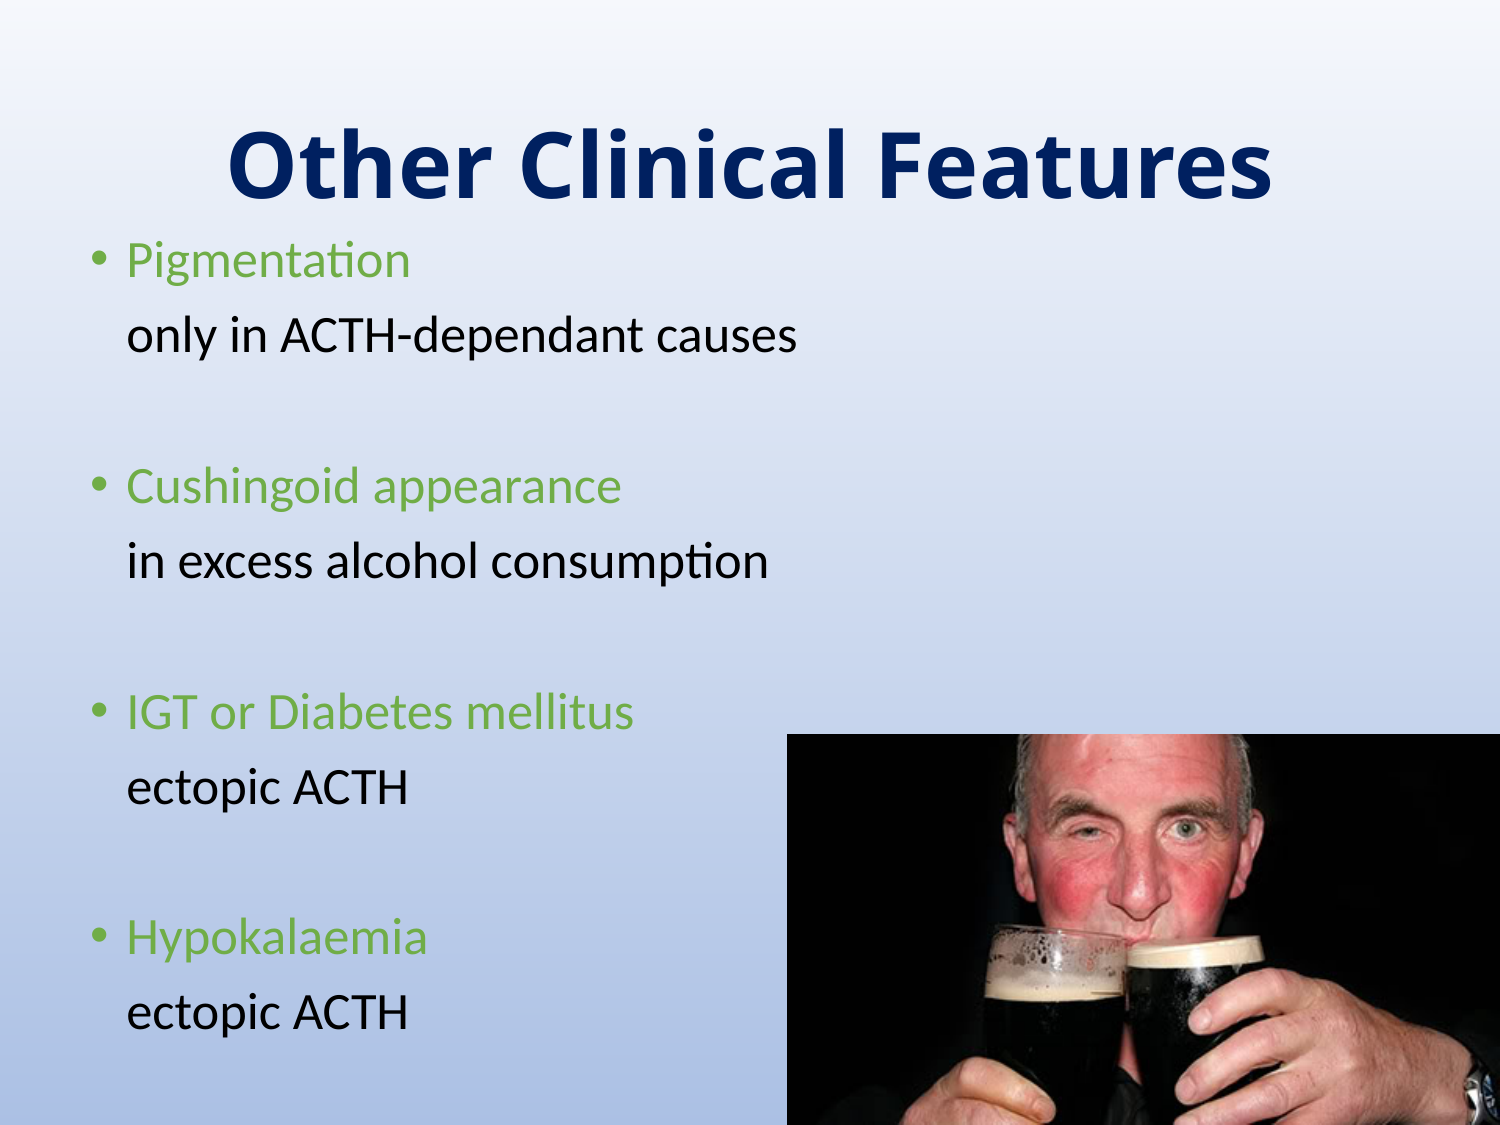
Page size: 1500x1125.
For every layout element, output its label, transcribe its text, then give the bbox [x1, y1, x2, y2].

list Pigmentation only in ACTH-dependant causes Cushingoid appearance in excess alcohol consumption IGT or Diabetes mellitus ectopic ACTH Hypokalaemia ectopic ACTH [75, 224, 1425, 1050]
title Other Clinical Features [103, 59, 1397, 278]
picture [787, 734, 1500, 1125]
